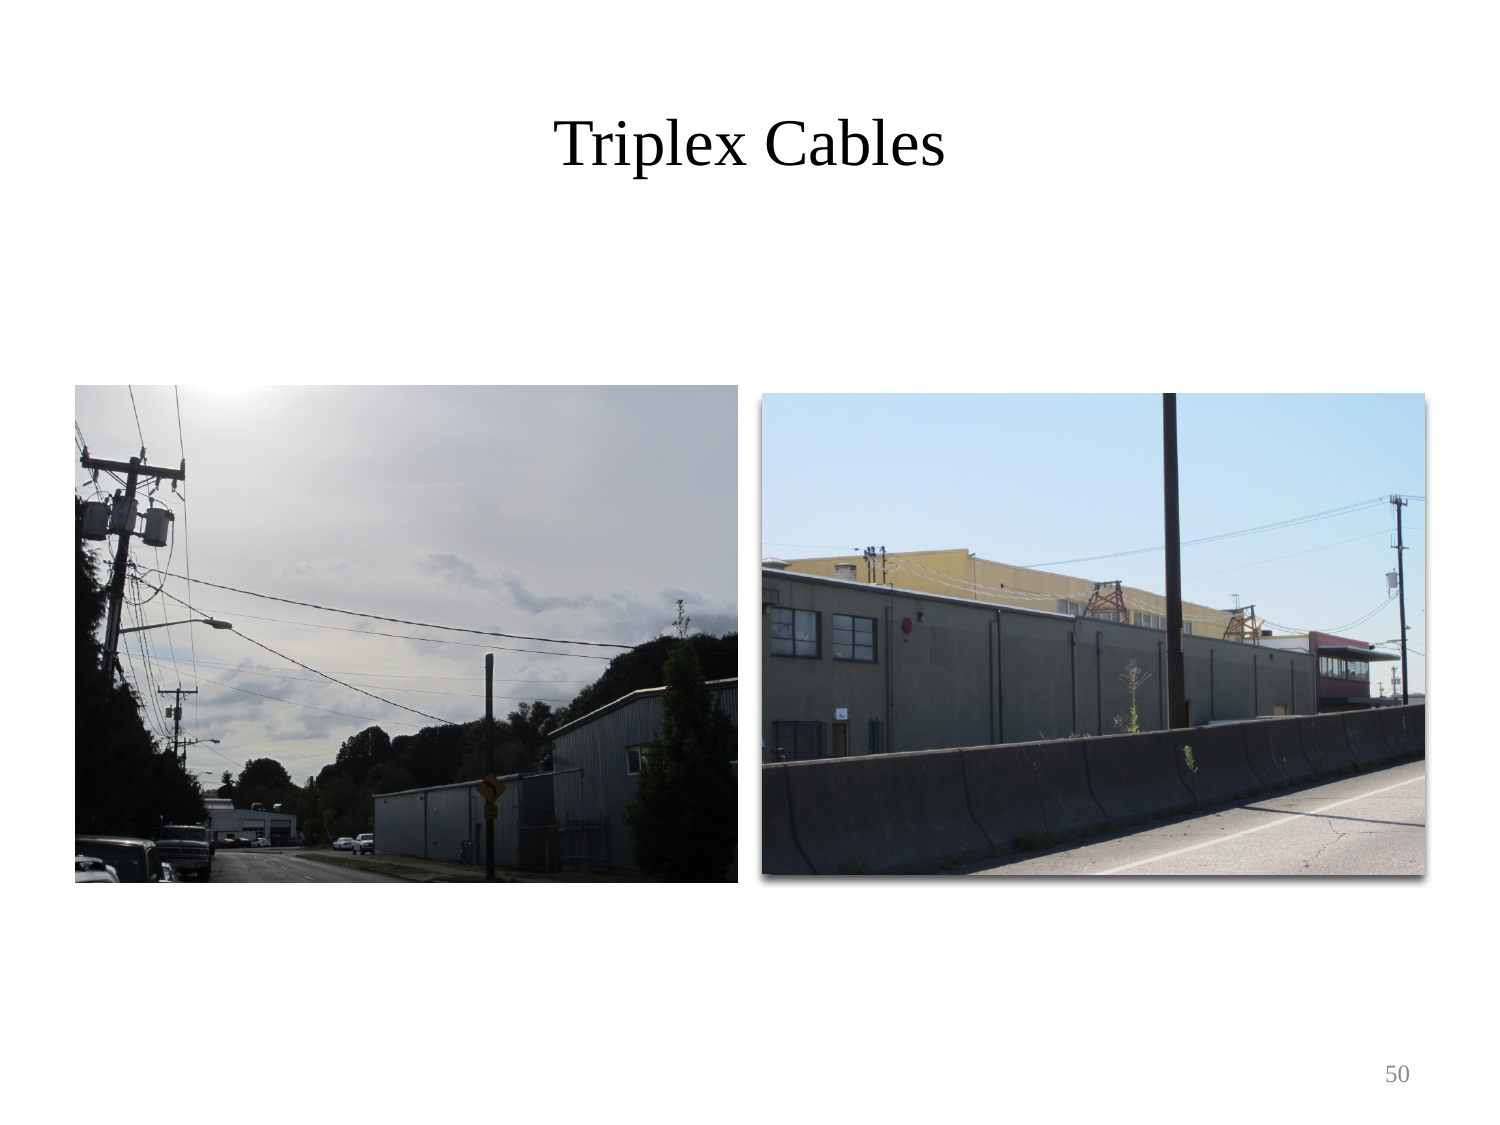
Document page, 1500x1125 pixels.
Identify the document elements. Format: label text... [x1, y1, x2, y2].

slide_number 50 [1074, 1042, 1425, 1103]
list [74, 384, 738, 883]
title Triplex Cables [75, 45, 1425, 233]
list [762, 392, 1426, 875]
